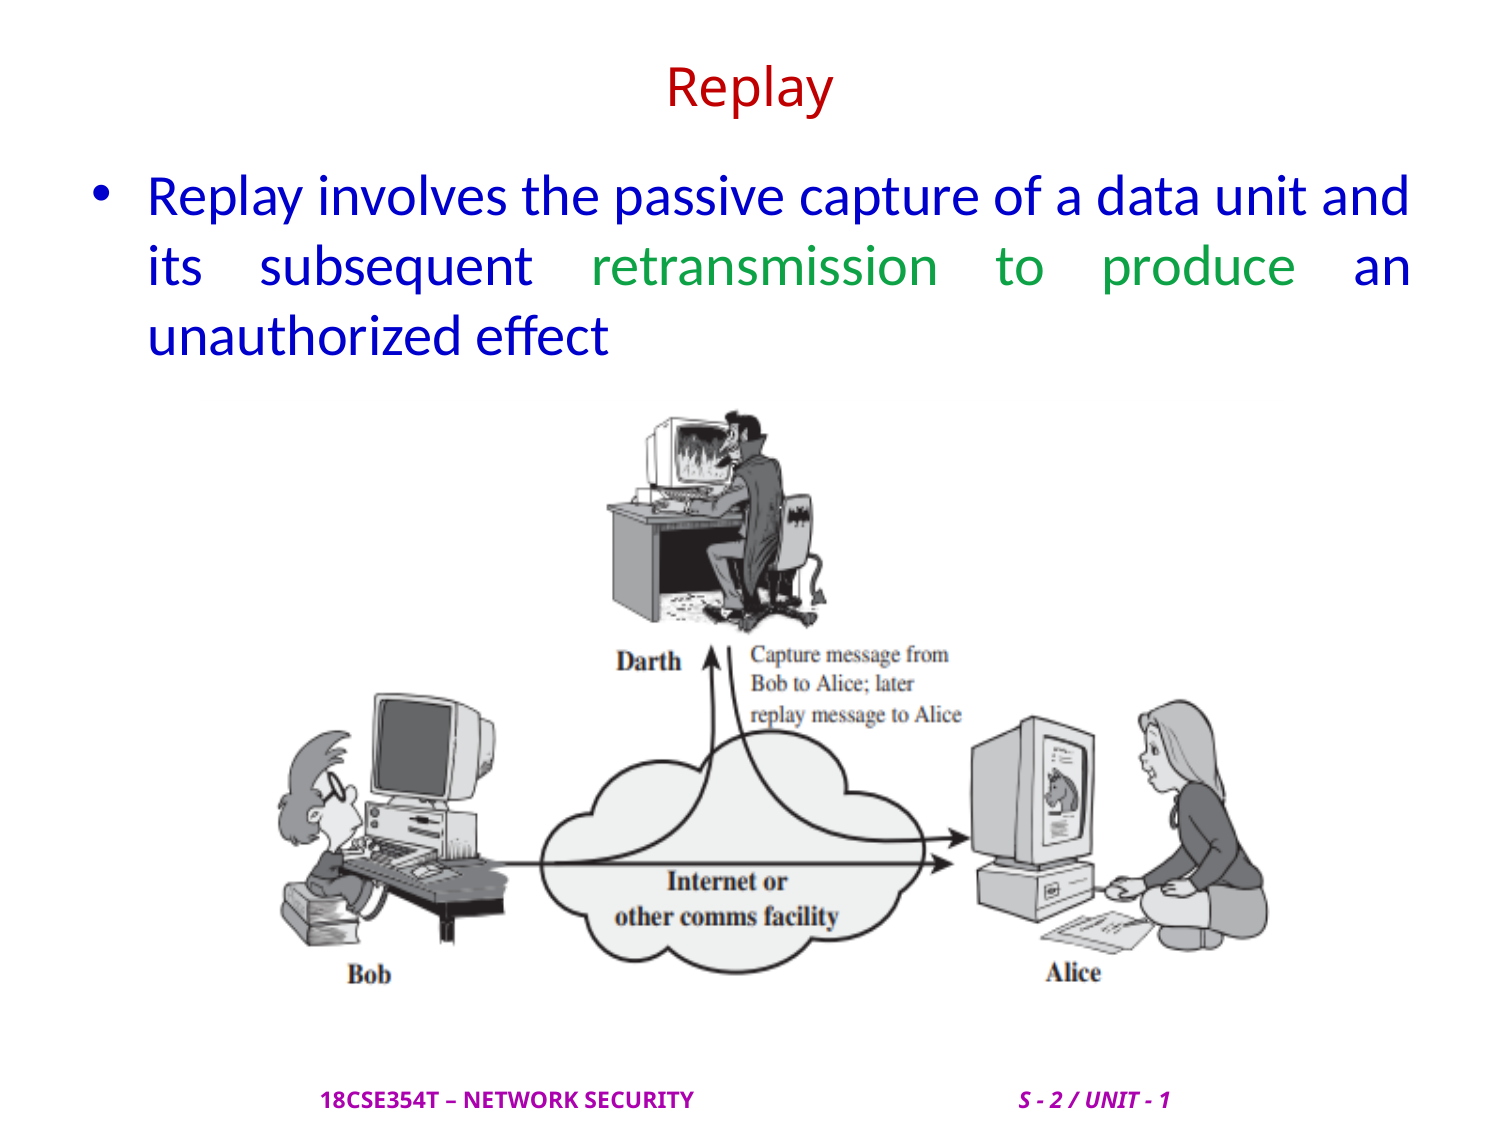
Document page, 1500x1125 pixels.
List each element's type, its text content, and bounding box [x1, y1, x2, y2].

picture [198, 399, 1283, 1038]
title Replay [75, 45, 1425, 125]
list Replay involves the passive capture of a data unit and its subsequent retransmission to produce an unauthorized effect [76, 149, 1427, 893]
text_box 18CSE354T – NETWORK SECURITY S - 2 / UNIT - 1 [112, 1074, 1500, 1125]
